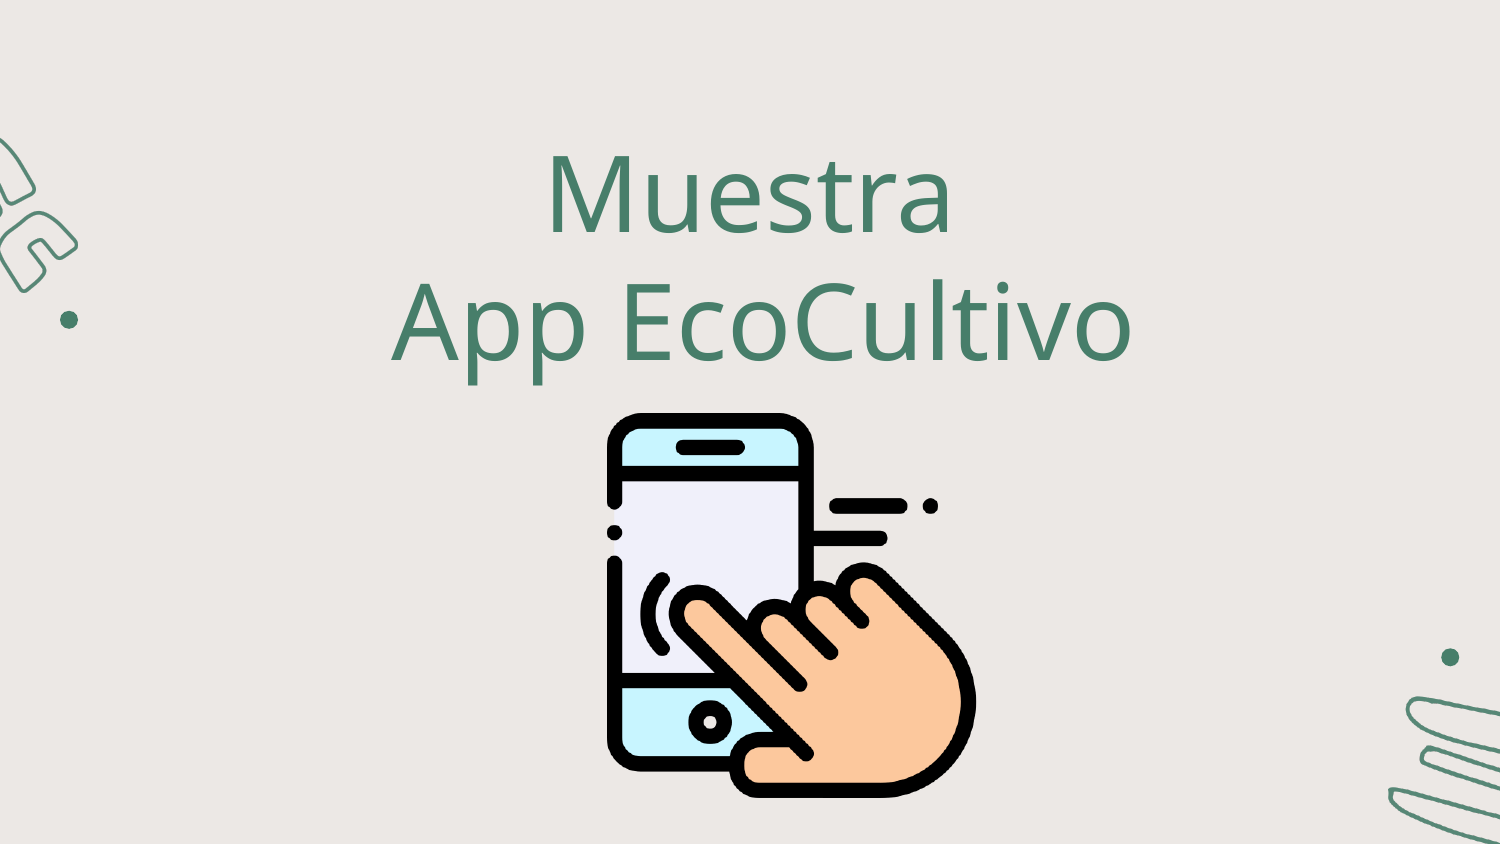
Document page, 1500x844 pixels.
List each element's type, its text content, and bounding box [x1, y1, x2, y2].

picture [0, 135, 78, 293]
picture [1388, 696, 1500, 844]
picture [598, 413, 984, 799]
title Muestra App EcoCultivo [118, 111, 1382, 460]
